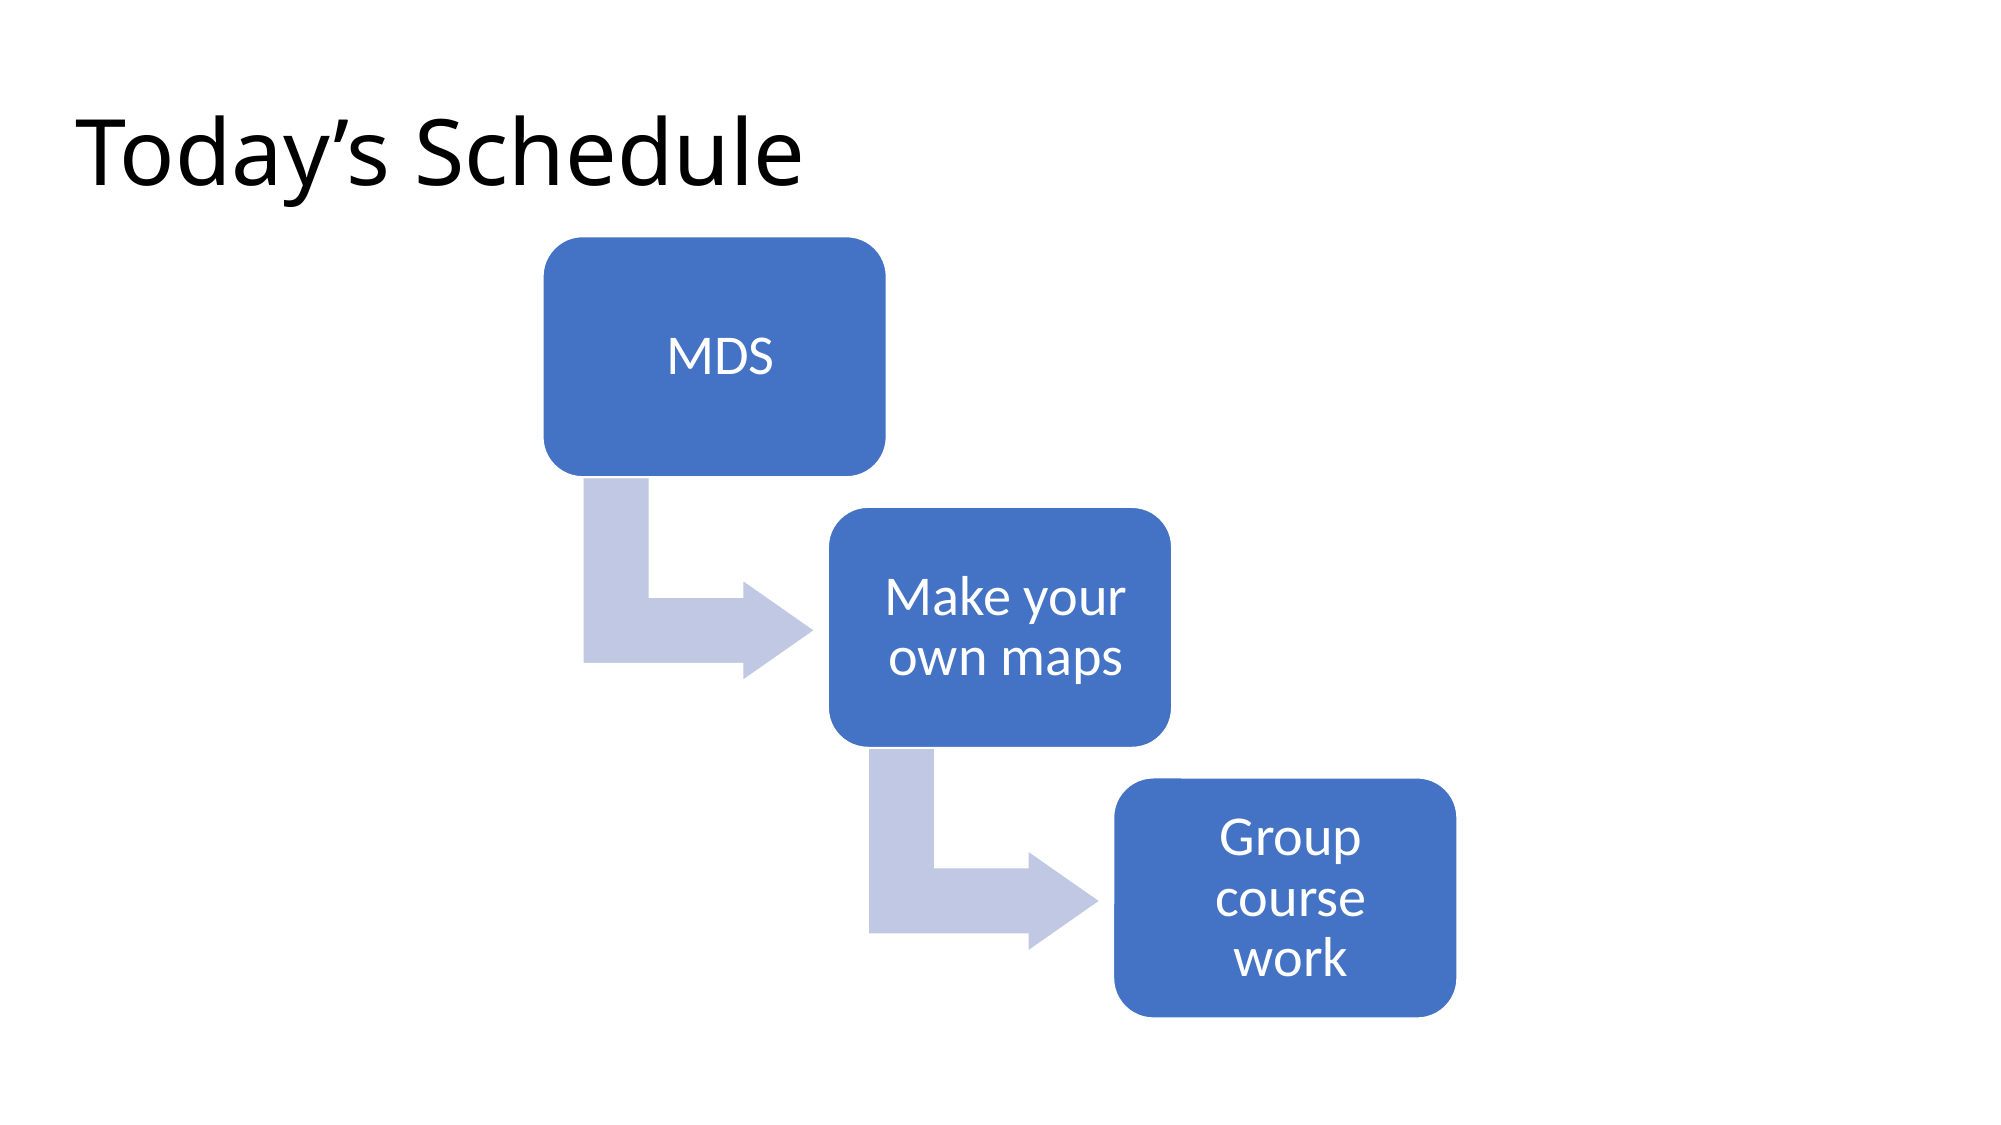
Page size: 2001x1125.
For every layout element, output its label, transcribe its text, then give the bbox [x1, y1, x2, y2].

title Today’s Schedule [60, 37, 1940, 213]
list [294, 231, 1705, 1023]
